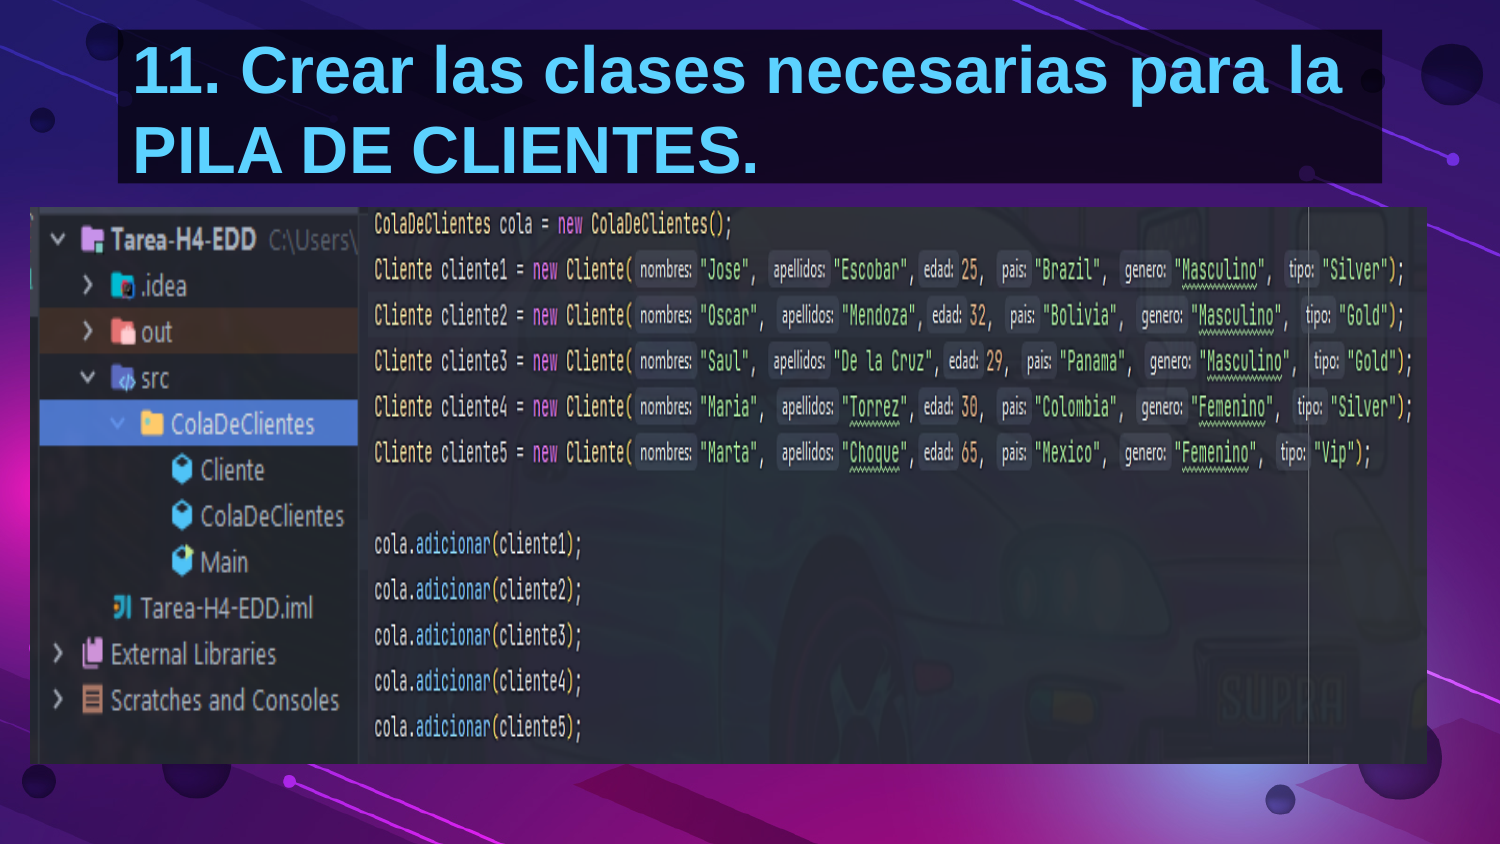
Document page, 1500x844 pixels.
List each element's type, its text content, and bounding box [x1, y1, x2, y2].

picture [0, 0, 1500, 844]
title 11. Crear las clases necesarias para la PILA DE CLIENTES. [117, 29, 1383, 184]
